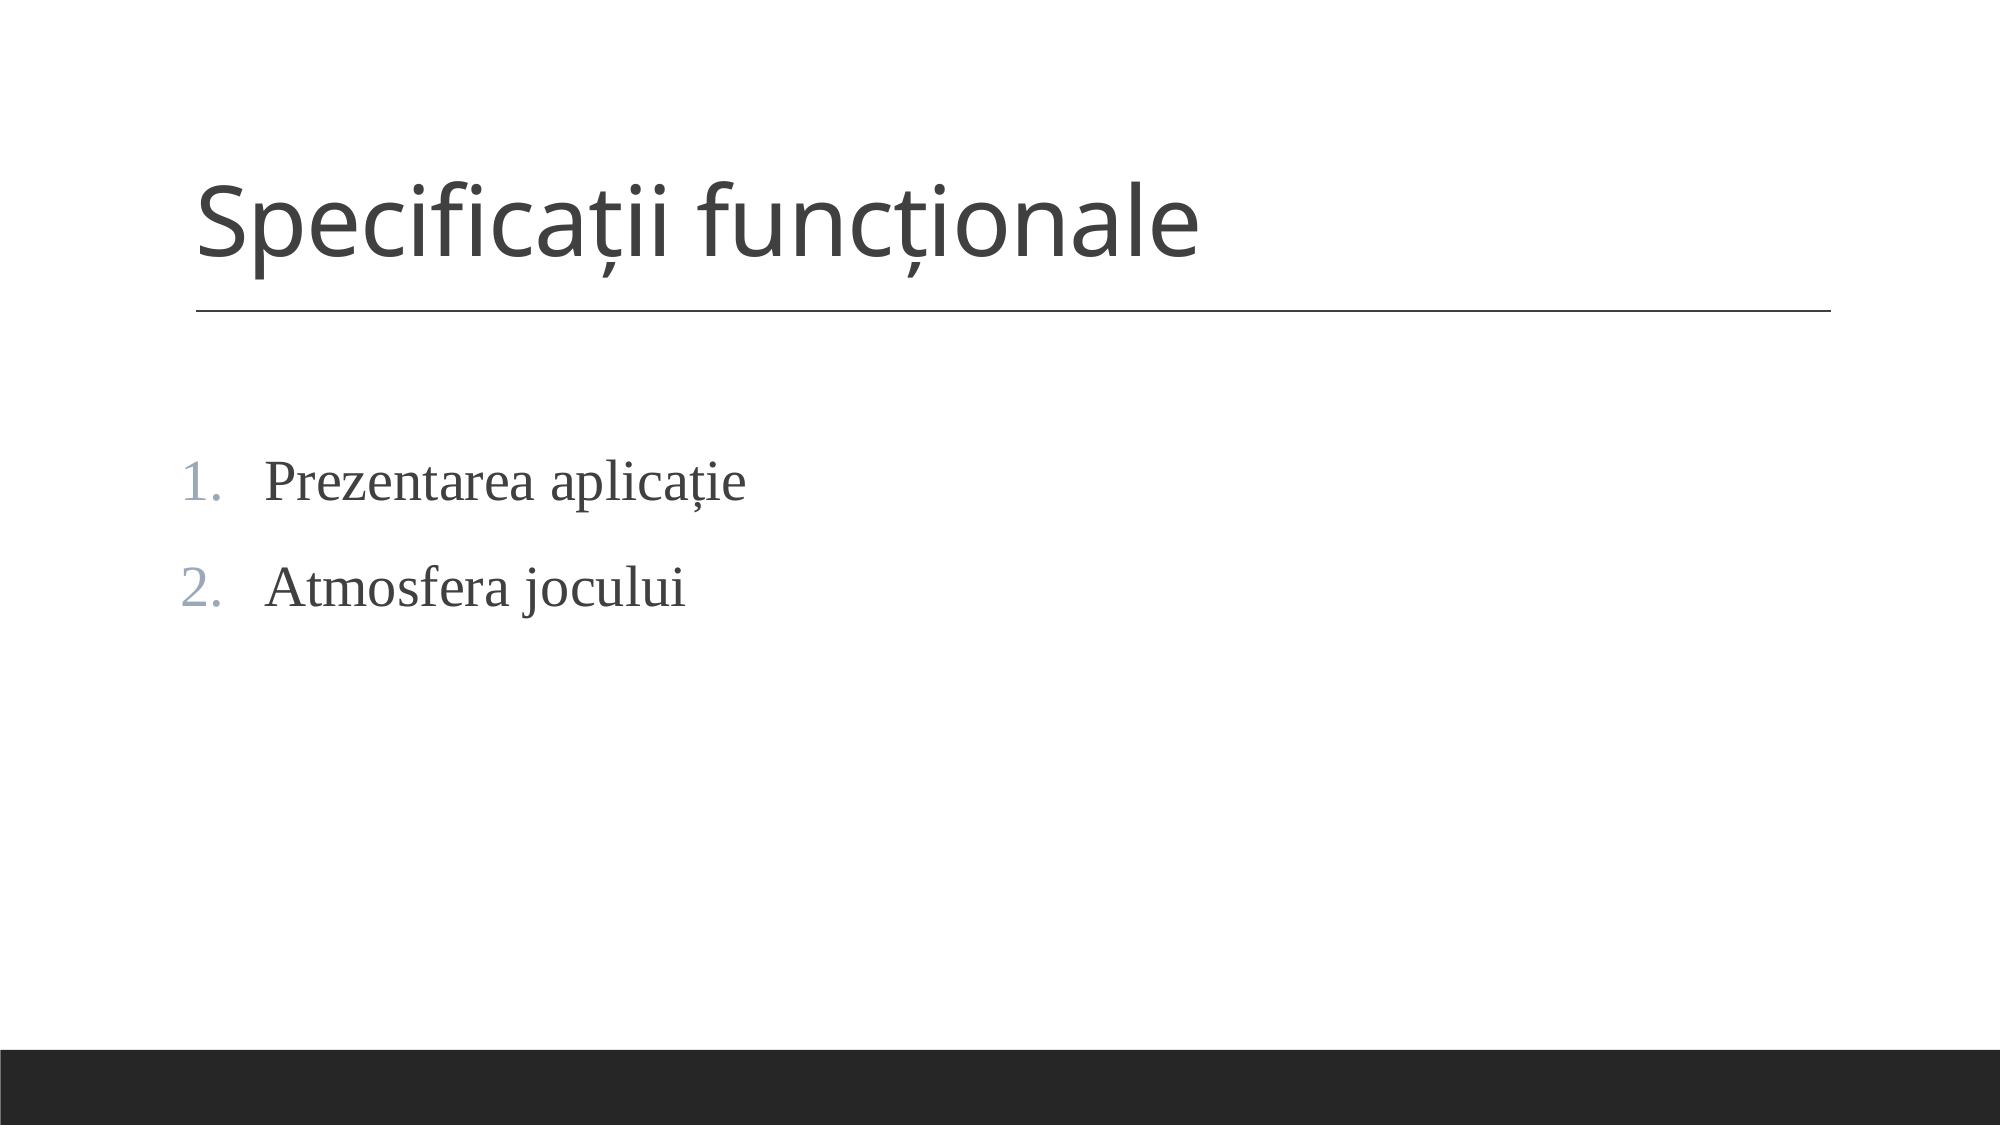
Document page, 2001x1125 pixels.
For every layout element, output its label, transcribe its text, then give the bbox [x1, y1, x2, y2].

title Specificații funcționale [180, 47, 1830, 285]
list Prezentarea aplicație Atmosfera jocului [180, 345, 1830, 963]
